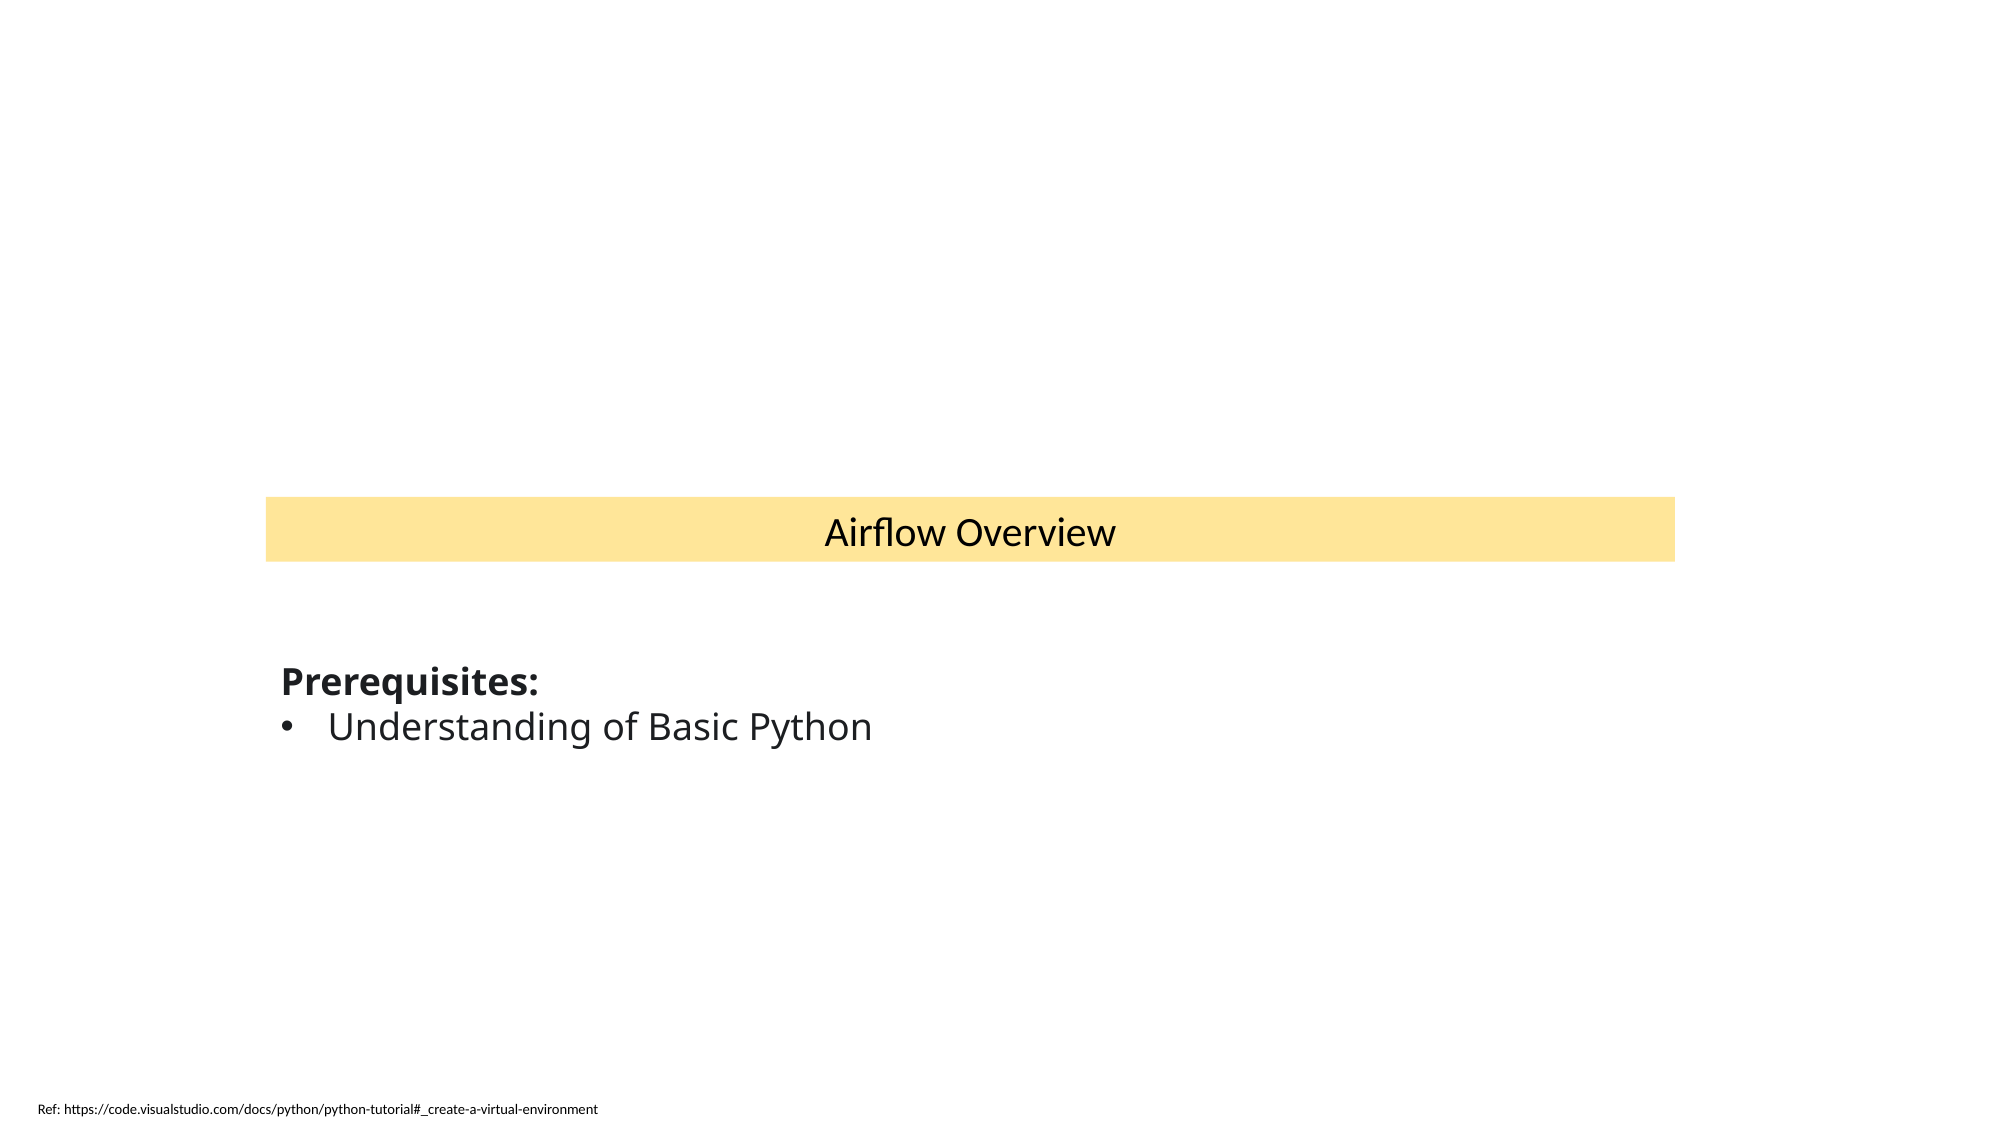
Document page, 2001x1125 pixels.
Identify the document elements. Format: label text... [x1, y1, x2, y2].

text_box Ref: https://code.visualstudio.com/docs/python/python-tutorial#_create-a-virtual-environment [23, 1092, 1024, 1125]
text_box Airflow Overview [265, 496, 1675, 562]
text_box Prerequisites: Understanding of Basic Python [265, 650, 1267, 756]
